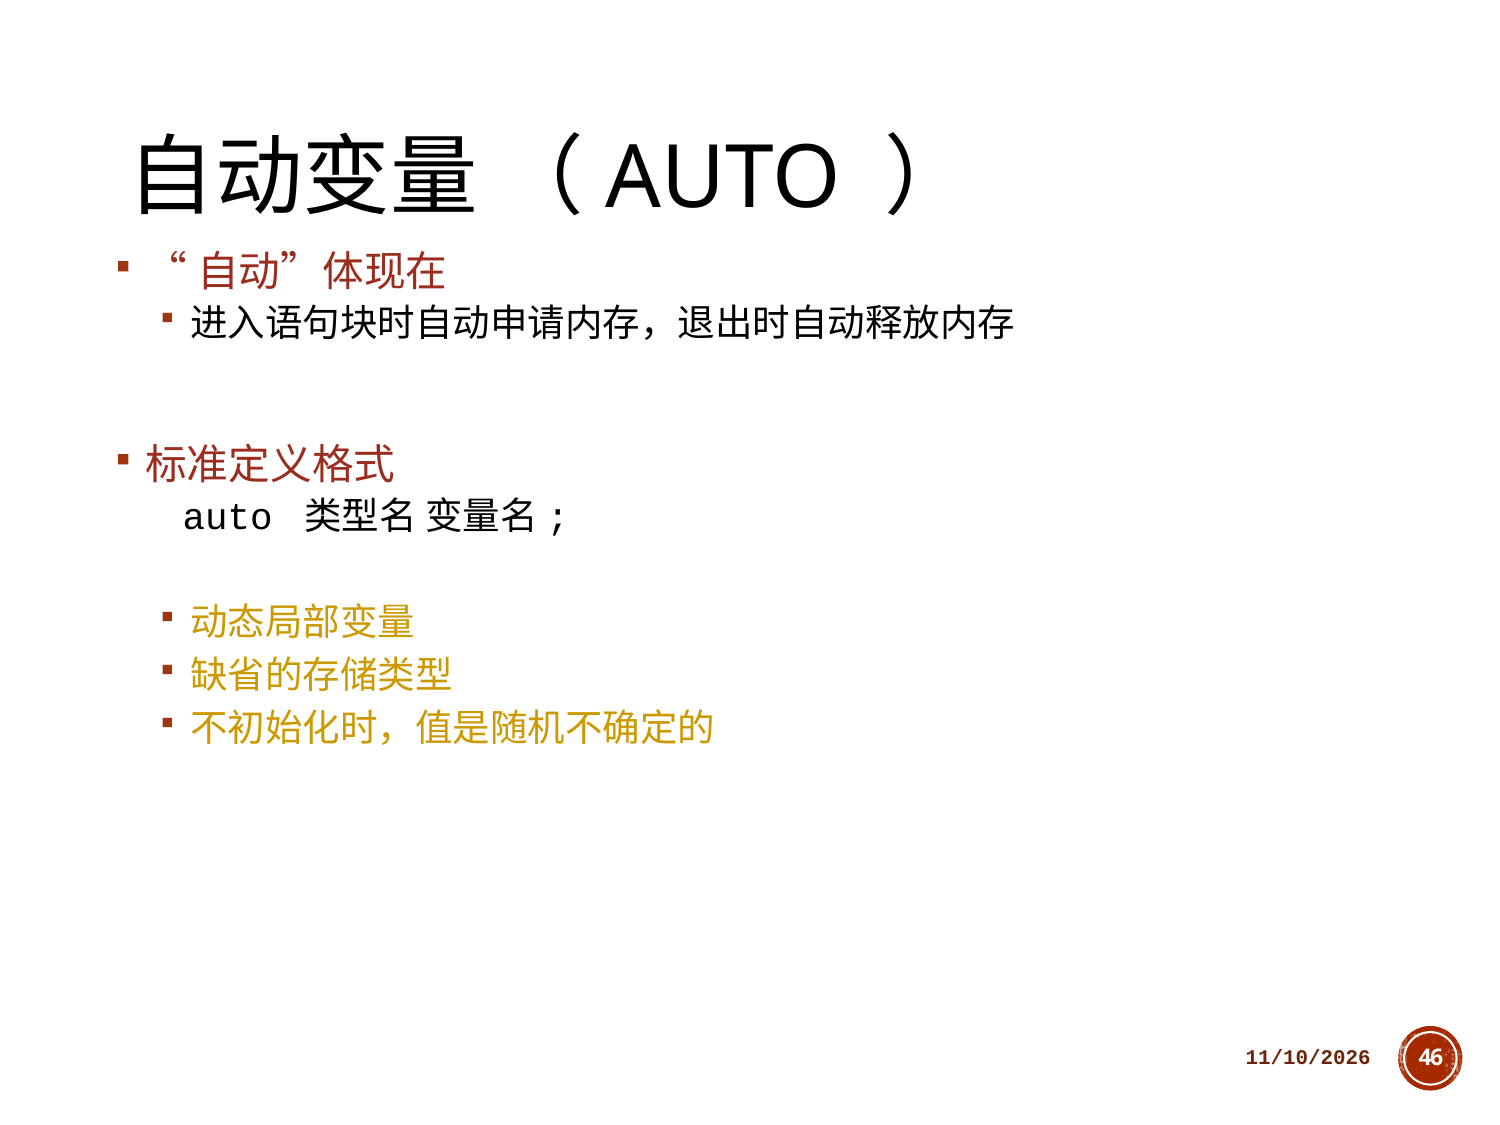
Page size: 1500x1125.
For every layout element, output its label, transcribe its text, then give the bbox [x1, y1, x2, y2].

slide_number 46 [1391, 1028, 1471, 1089]
list “自动”体现在 进入语句块时自动申请内存，退出时自动释放内存 标准定义格式 auto 类型名 变量名; 动态局部变量 缺省的存储类型 不初始化时，值是随机不确定的 [100, 243, 1423, 1000]
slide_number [982, 1028, 1386, 1089]
title 自动变量 （auto ） [112, 79, 1388, 243]
